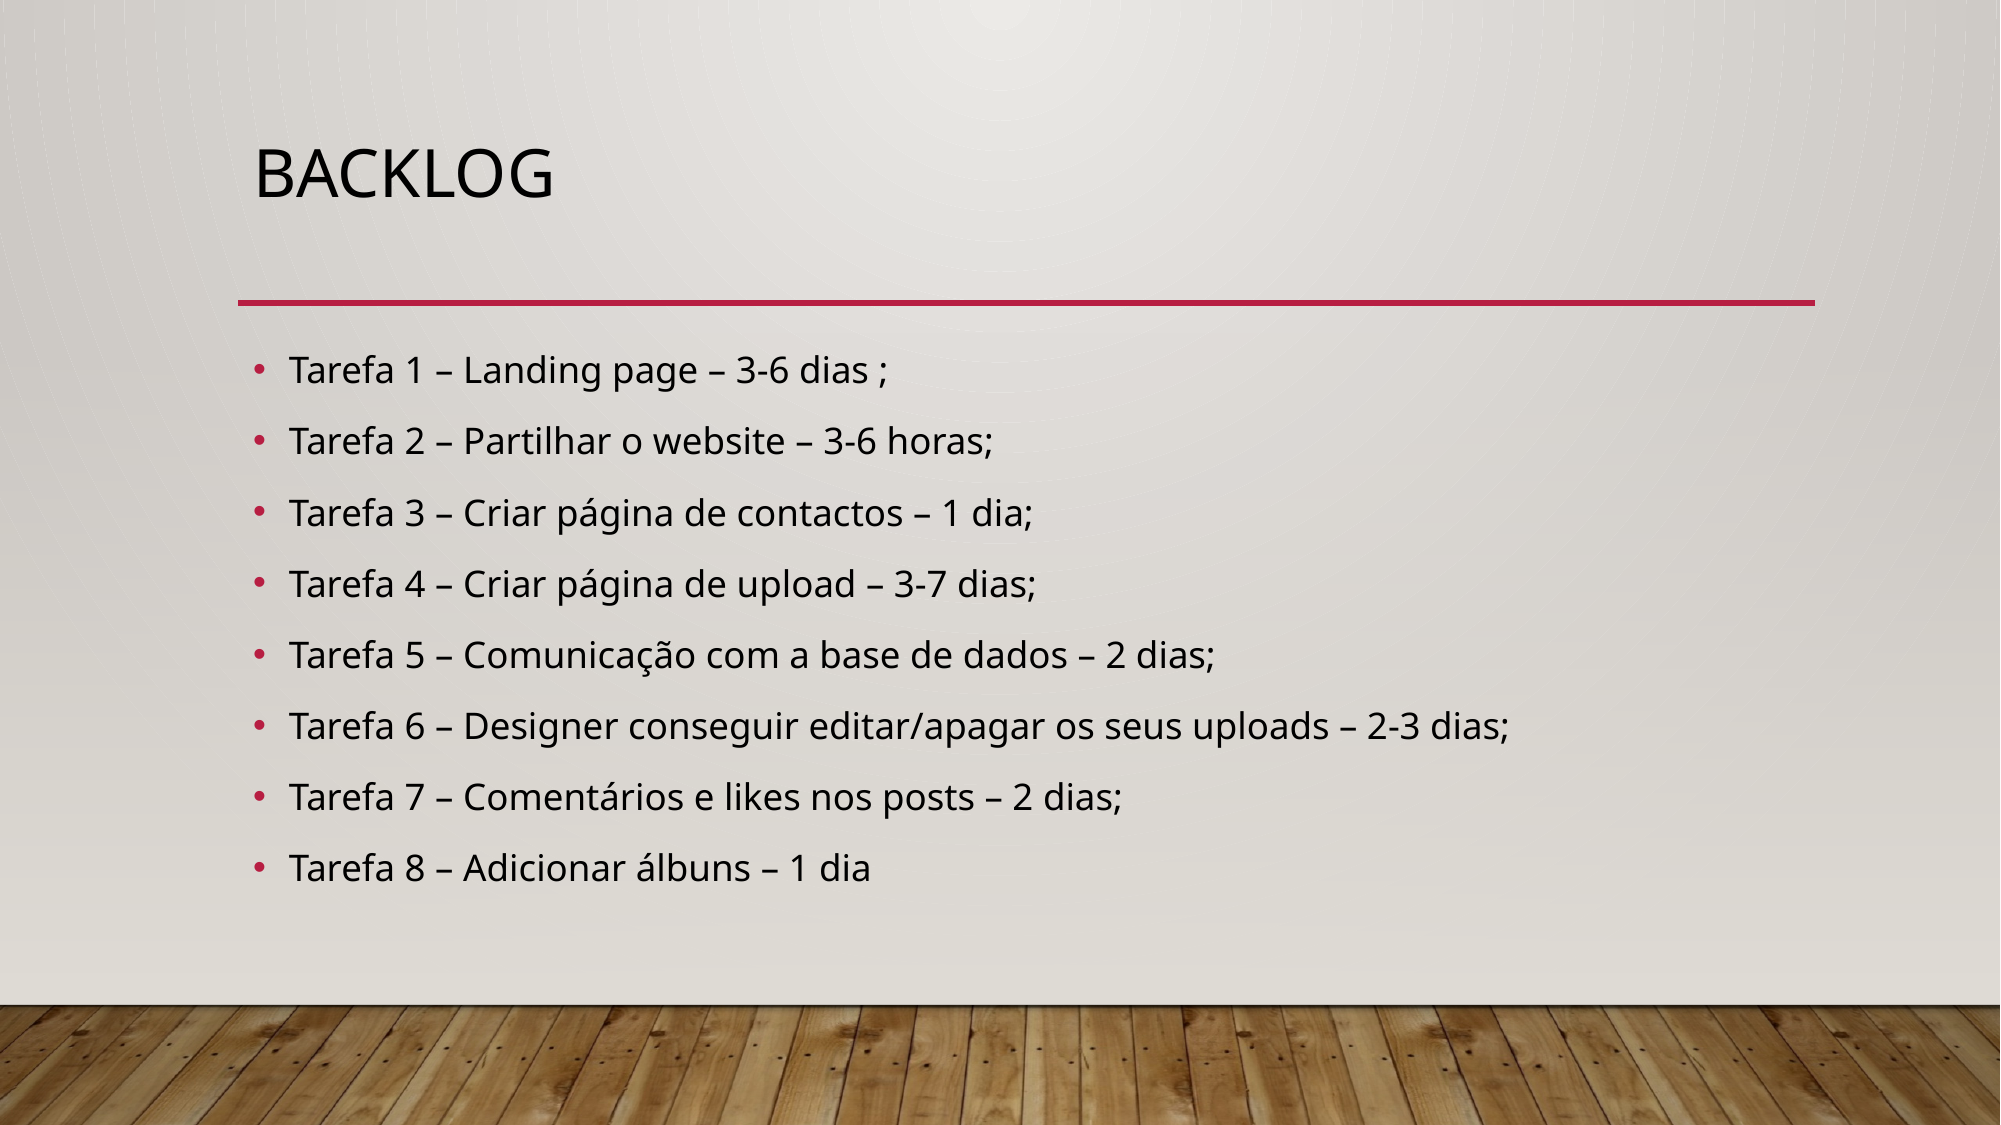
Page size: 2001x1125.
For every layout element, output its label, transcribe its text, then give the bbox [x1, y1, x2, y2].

title Backlog [238, 131, 1814, 305]
list Tarefa 1 – Landing page – 3-6 dias ; Tarefa 2 – Partilhar o website – 3-6 horas; Tarefa 3 – Criar página de contactos – 1 dia; Tarefa 4 – Criar página de upload – 3-7 dias; Tarefa 5 – Comunicação com a base de dados – 2 dias; Tarefa 6 – Designer conseguir editar/apagar os seus uploads – 2-3 dias; Tarefa 7 – Comentários e likes nos posts – 2 dias; Tarefa 8 – Adicionar álbuns – 1 dia [238, 330, 1814, 897]
picture [0, 1005, 2000, 1125]
